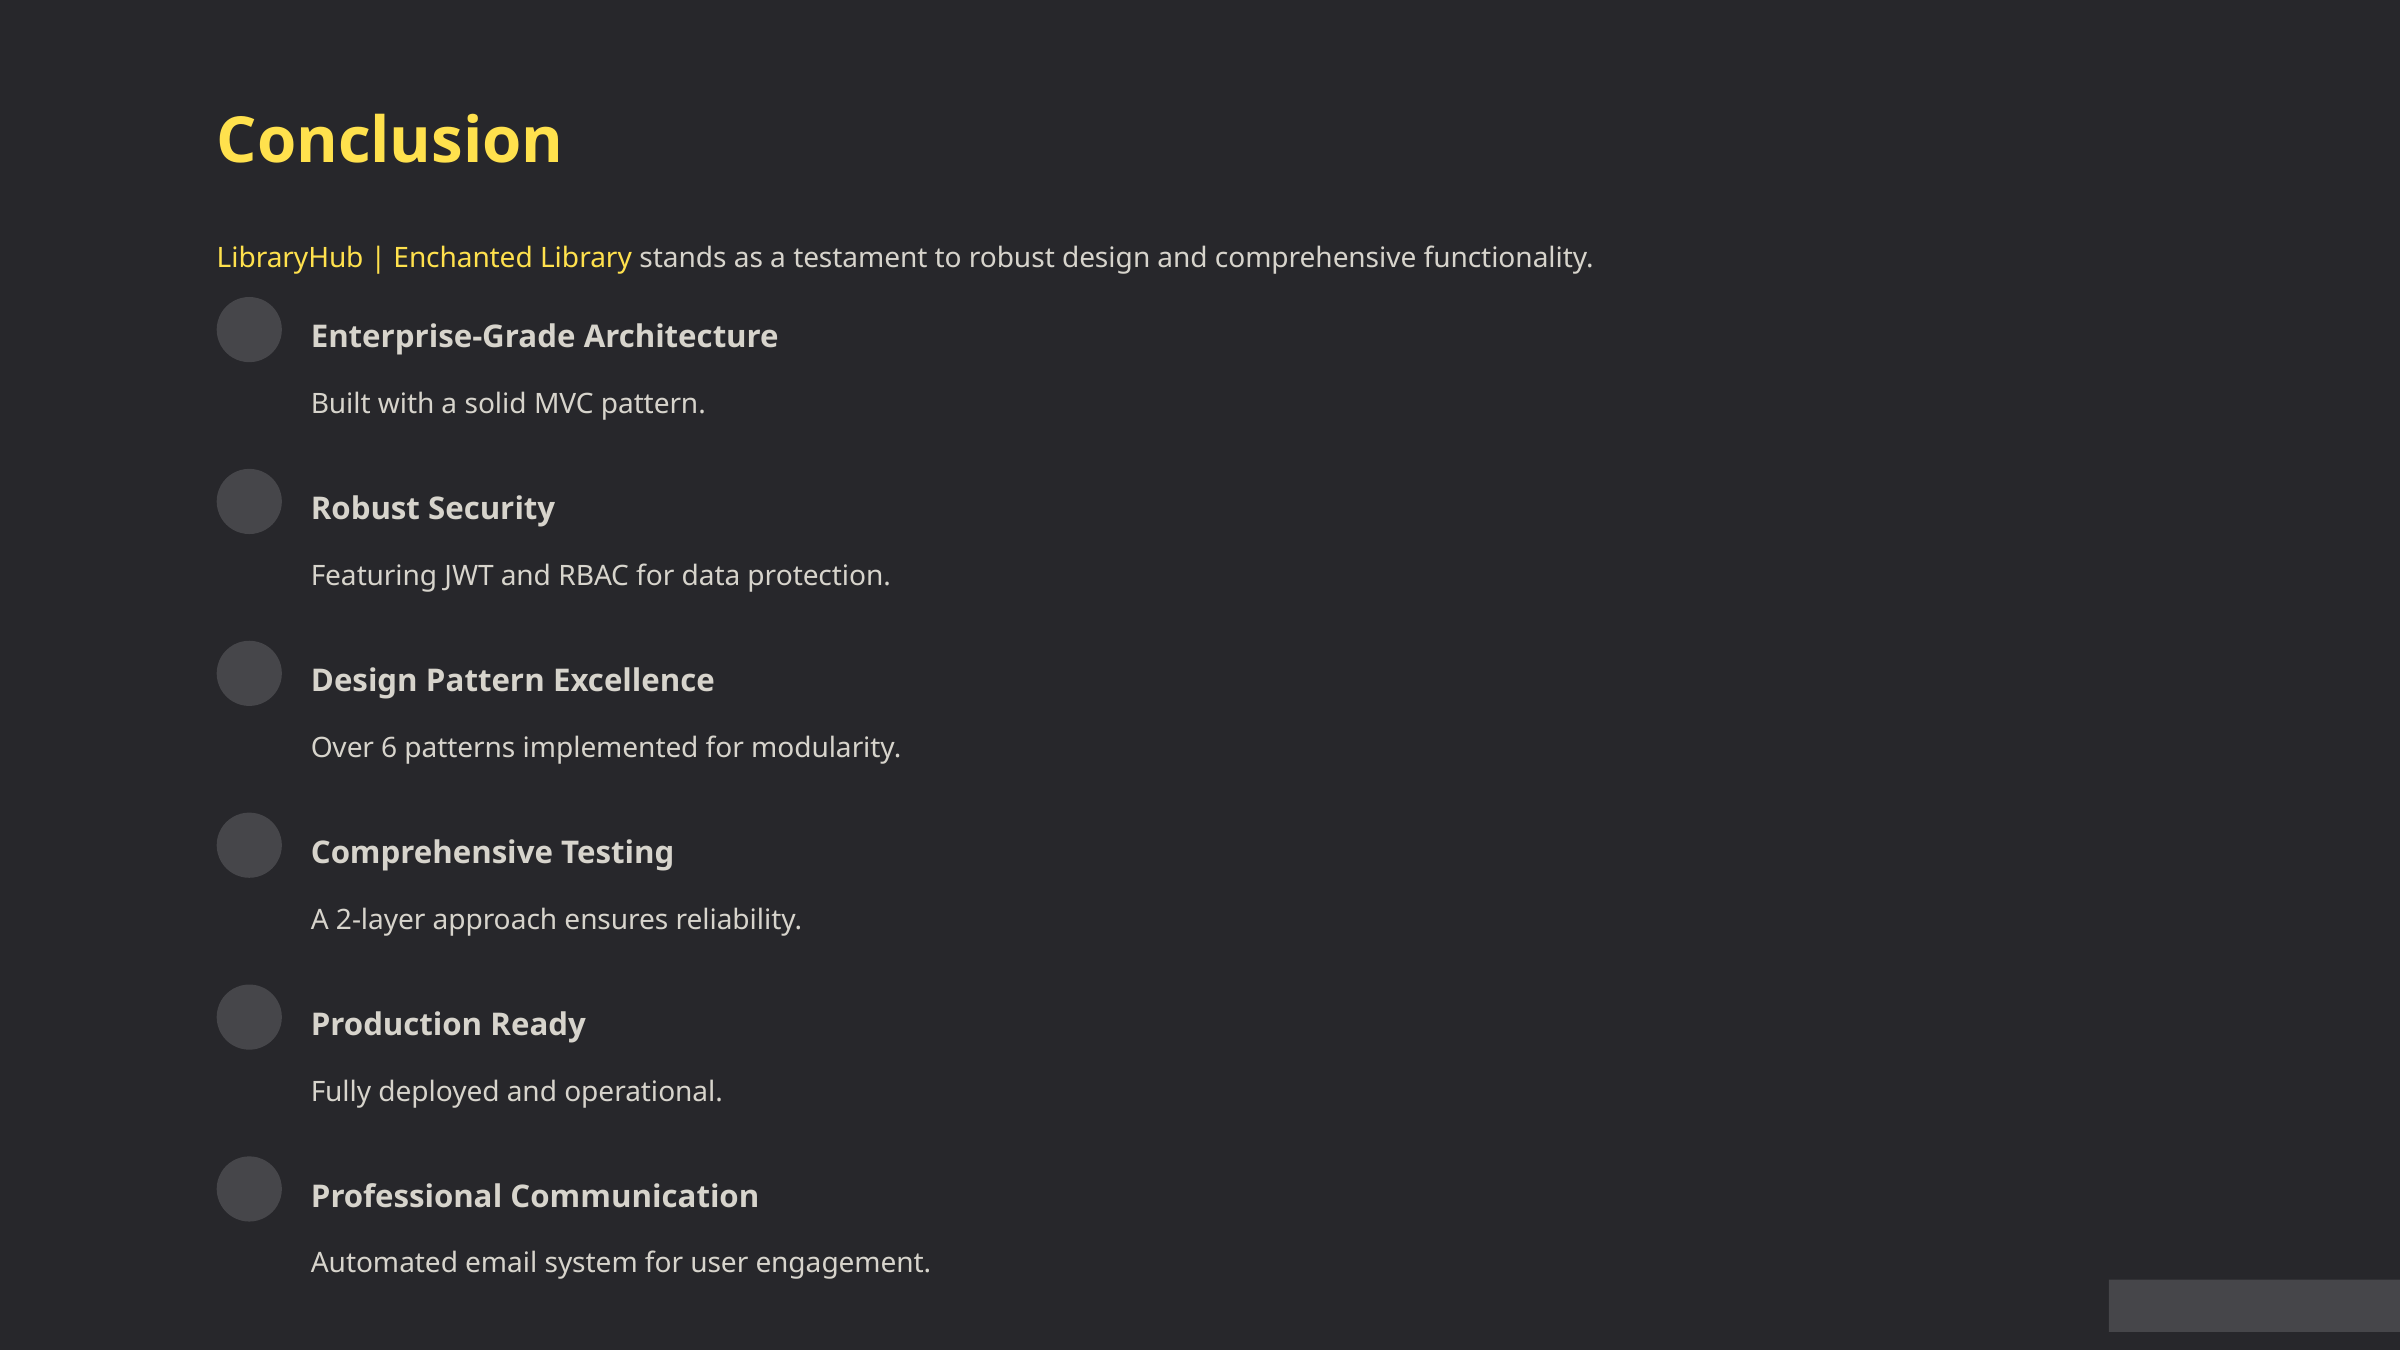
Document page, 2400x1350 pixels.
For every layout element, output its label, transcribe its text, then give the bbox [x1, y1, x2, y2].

text_box [216, 984, 282, 1050]
text_box Production Ready [310, 994, 633, 1035]
text_box Automated email system for user engagement. [310, 1223, 2184, 1271]
text_box Design Pattern Excellence [310, 650, 748, 691]
text_box Featuring JWT and RBAC for data protection. [310, 536, 2184, 583]
text_box Fully deployed and operational. [310, 1052, 2184, 1099]
text_box [216, 468, 282, 535]
text_box Professional Communication [310, 1166, 795, 1207]
text_box Comprehensive Testing [310, 822, 702, 863]
text_box Enterprise-Grade Architecture [310, 306, 823, 348]
text_box [216, 812, 282, 878]
text_box Built with a solid MVC pattern. [310, 364, 2184, 411]
text_box Robust Security [310, 478, 633, 520]
text_box A 2-layer approach ensures reliability. [310, 880, 2184, 927]
text_box [216, 640, 282, 706]
text_box LibraryHub | Enchanted Library stands as a testament to robust design and comprehensive functionality. [216, 218, 2184, 265]
text_box Over 6 patterns implemented for modularity. [310, 708, 2184, 755]
text_box [2108, 1279, 2400, 1332]
text_box [216, 296, 282, 363]
text_box Conclusion [216, 79, 861, 161]
picture [2106, 1271, 2389, 1339]
text_box [216, 1156, 282, 1222]
